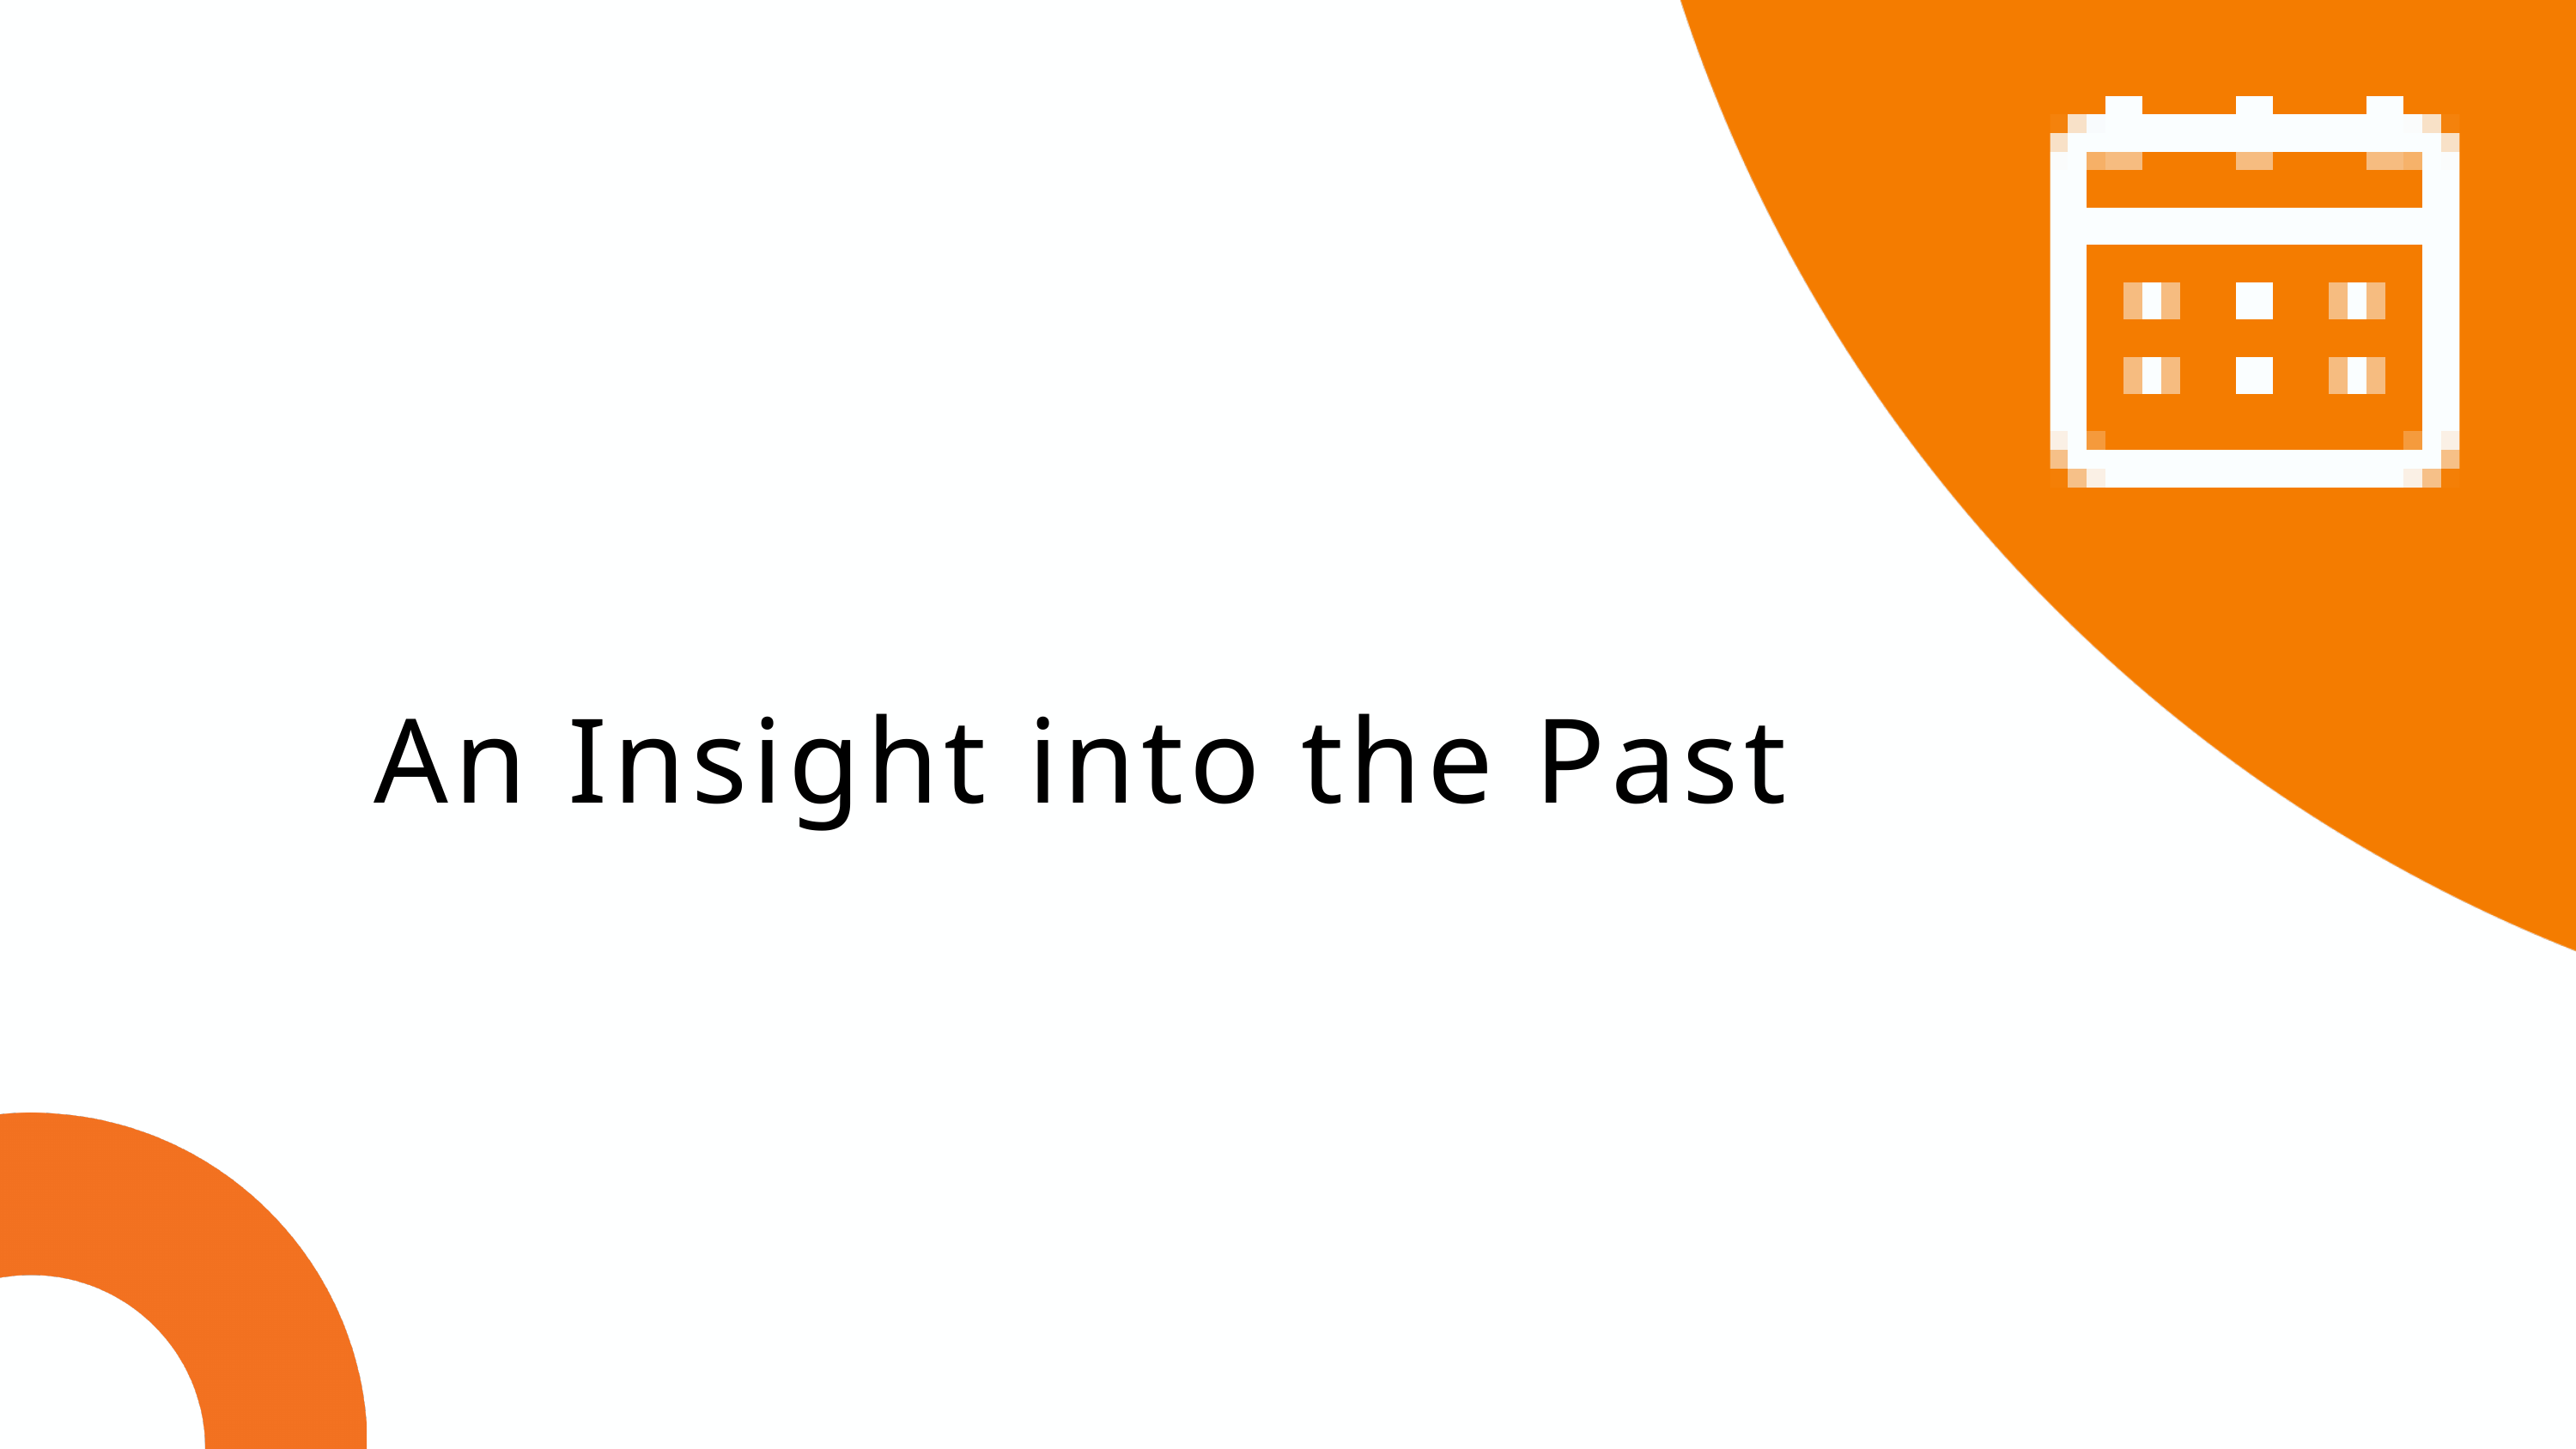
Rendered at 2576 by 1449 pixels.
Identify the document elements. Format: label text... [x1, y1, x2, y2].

text_box [2050, 96, 2460, 488]
text_box [1605, 0, 2576, 1058]
text_box An Insight into the Past [299, 664, 1864, 827]
text_box [0, 1113, 368, 1449]
